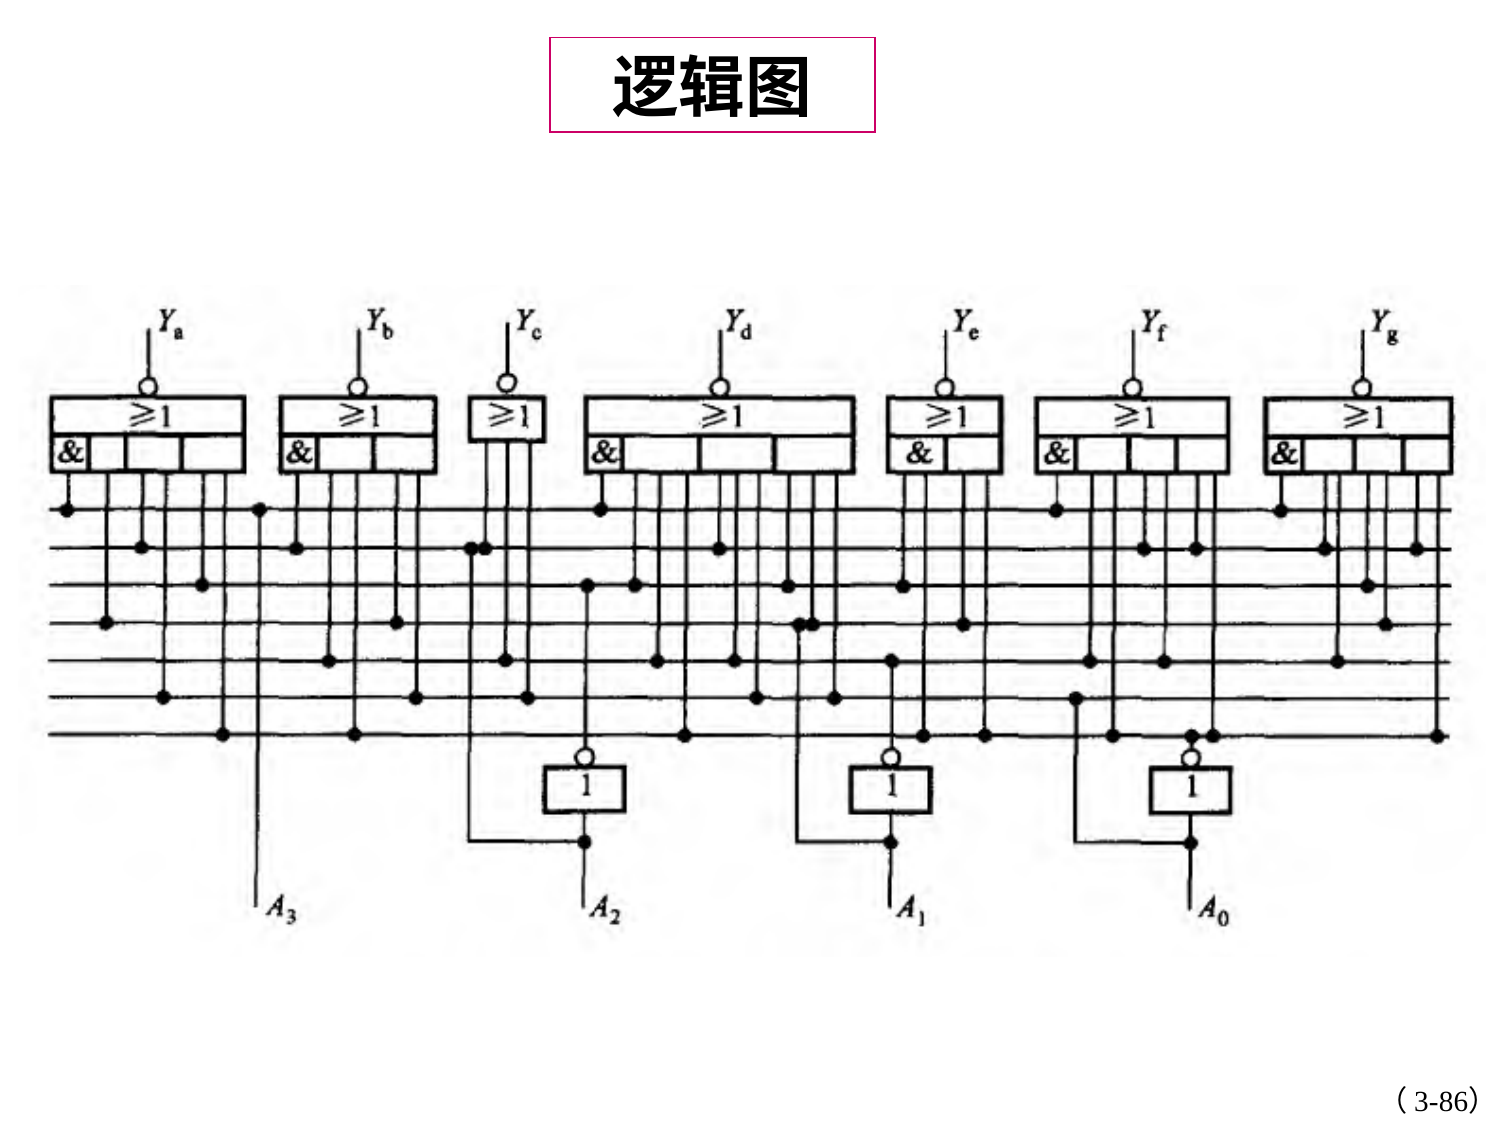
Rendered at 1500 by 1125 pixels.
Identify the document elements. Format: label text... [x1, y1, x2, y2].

text_box 逻辑图 [549, 37, 875, 133]
slide_number （3-86） [1200, 1074, 1500, 1125]
picture [18, 285, 1486, 957]
